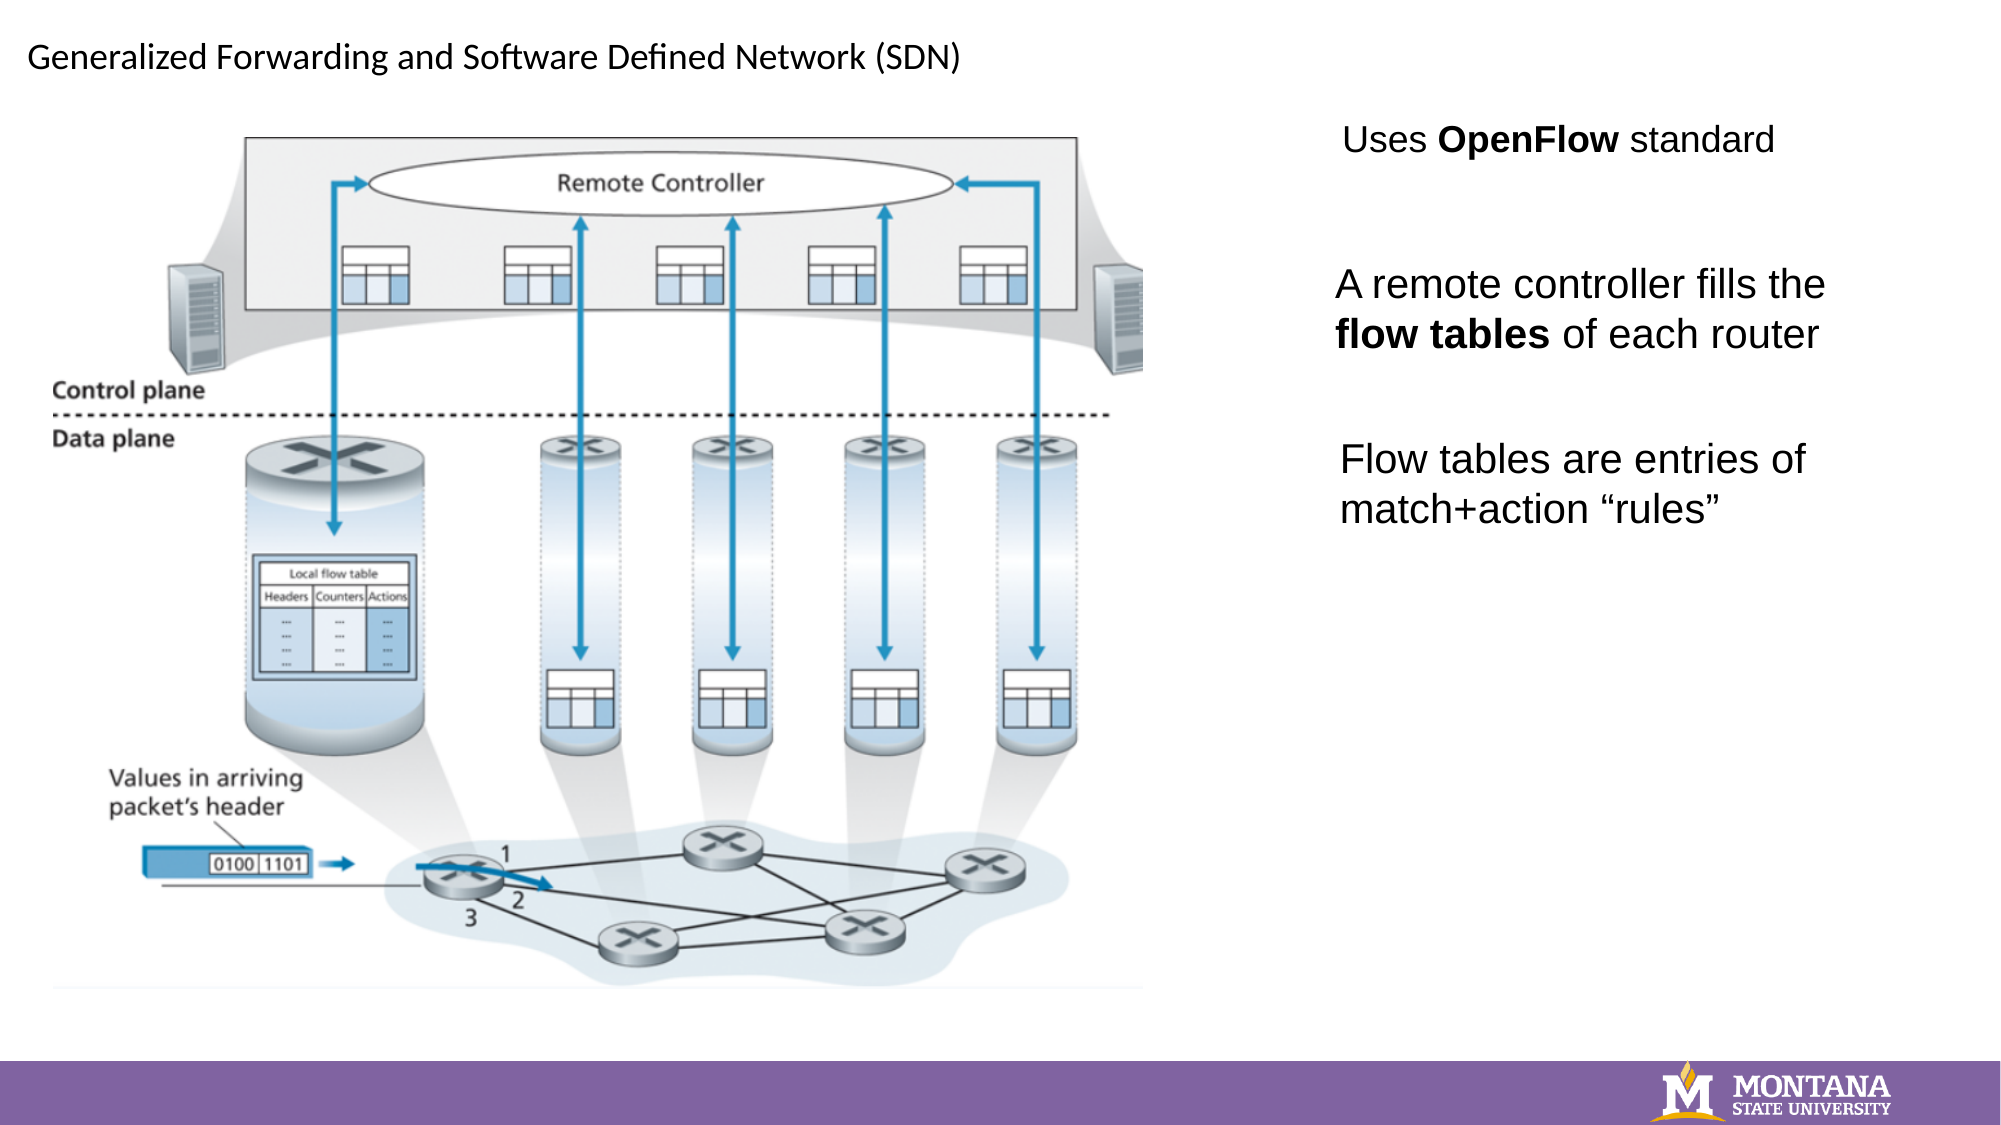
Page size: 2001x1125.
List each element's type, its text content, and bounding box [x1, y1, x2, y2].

picture [1650, 1060, 1891, 1122]
text_box Flow tables are entries of match+action “rules” [1325, 424, 1888, 540]
text_box Uses OpenFlow standard [1327, 107, 1791, 168]
picture [53, 137, 1143, 990]
text_box Generalized Forwarding and Software Defined Network (SDN) [12, 24, 1209, 71]
text_box A remote controller fills the flow tables of each router [1320, 249, 1933, 365]
